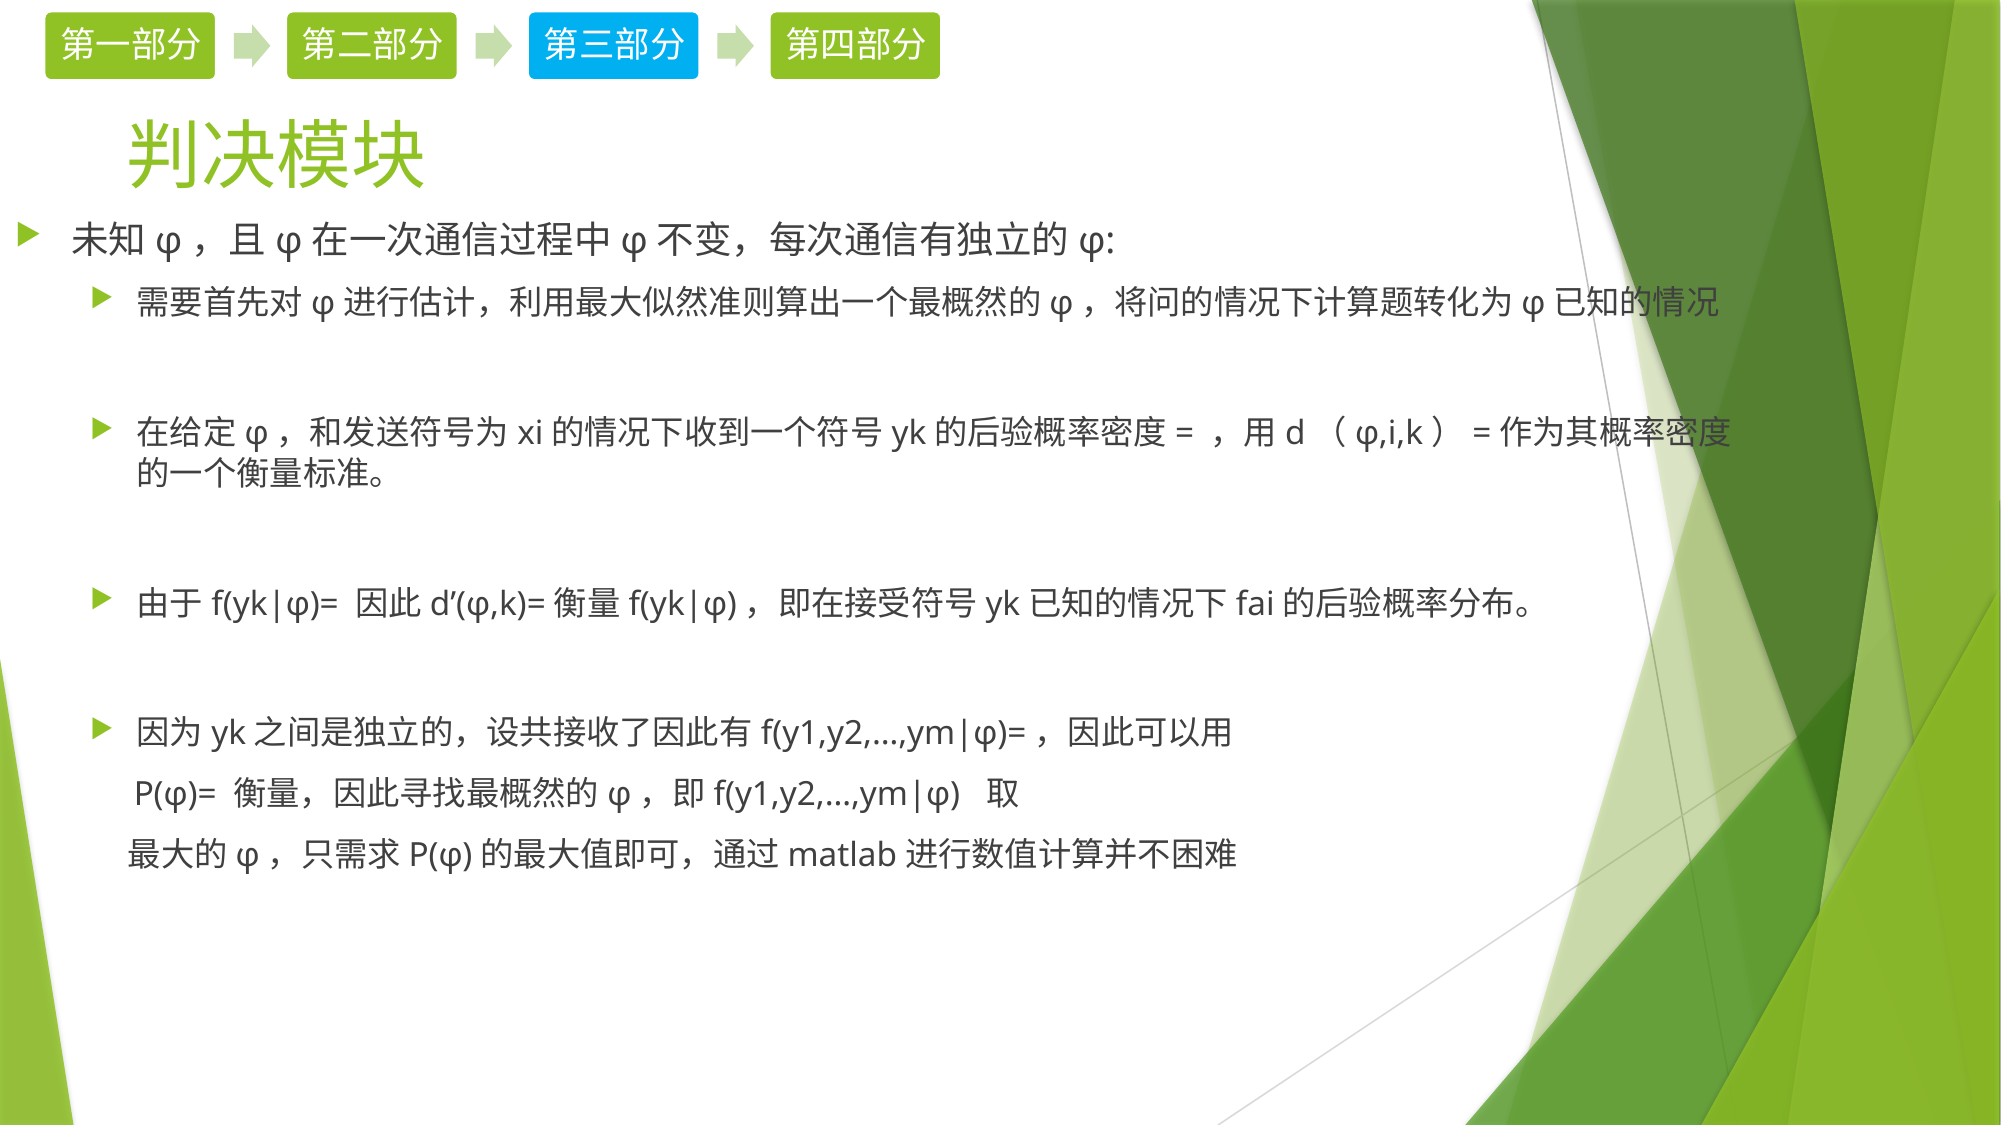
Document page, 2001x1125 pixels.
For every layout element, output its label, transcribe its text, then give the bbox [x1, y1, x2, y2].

title 判决模块 [111, 99, 1522, 317]
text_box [42, 10, 943, 82]
